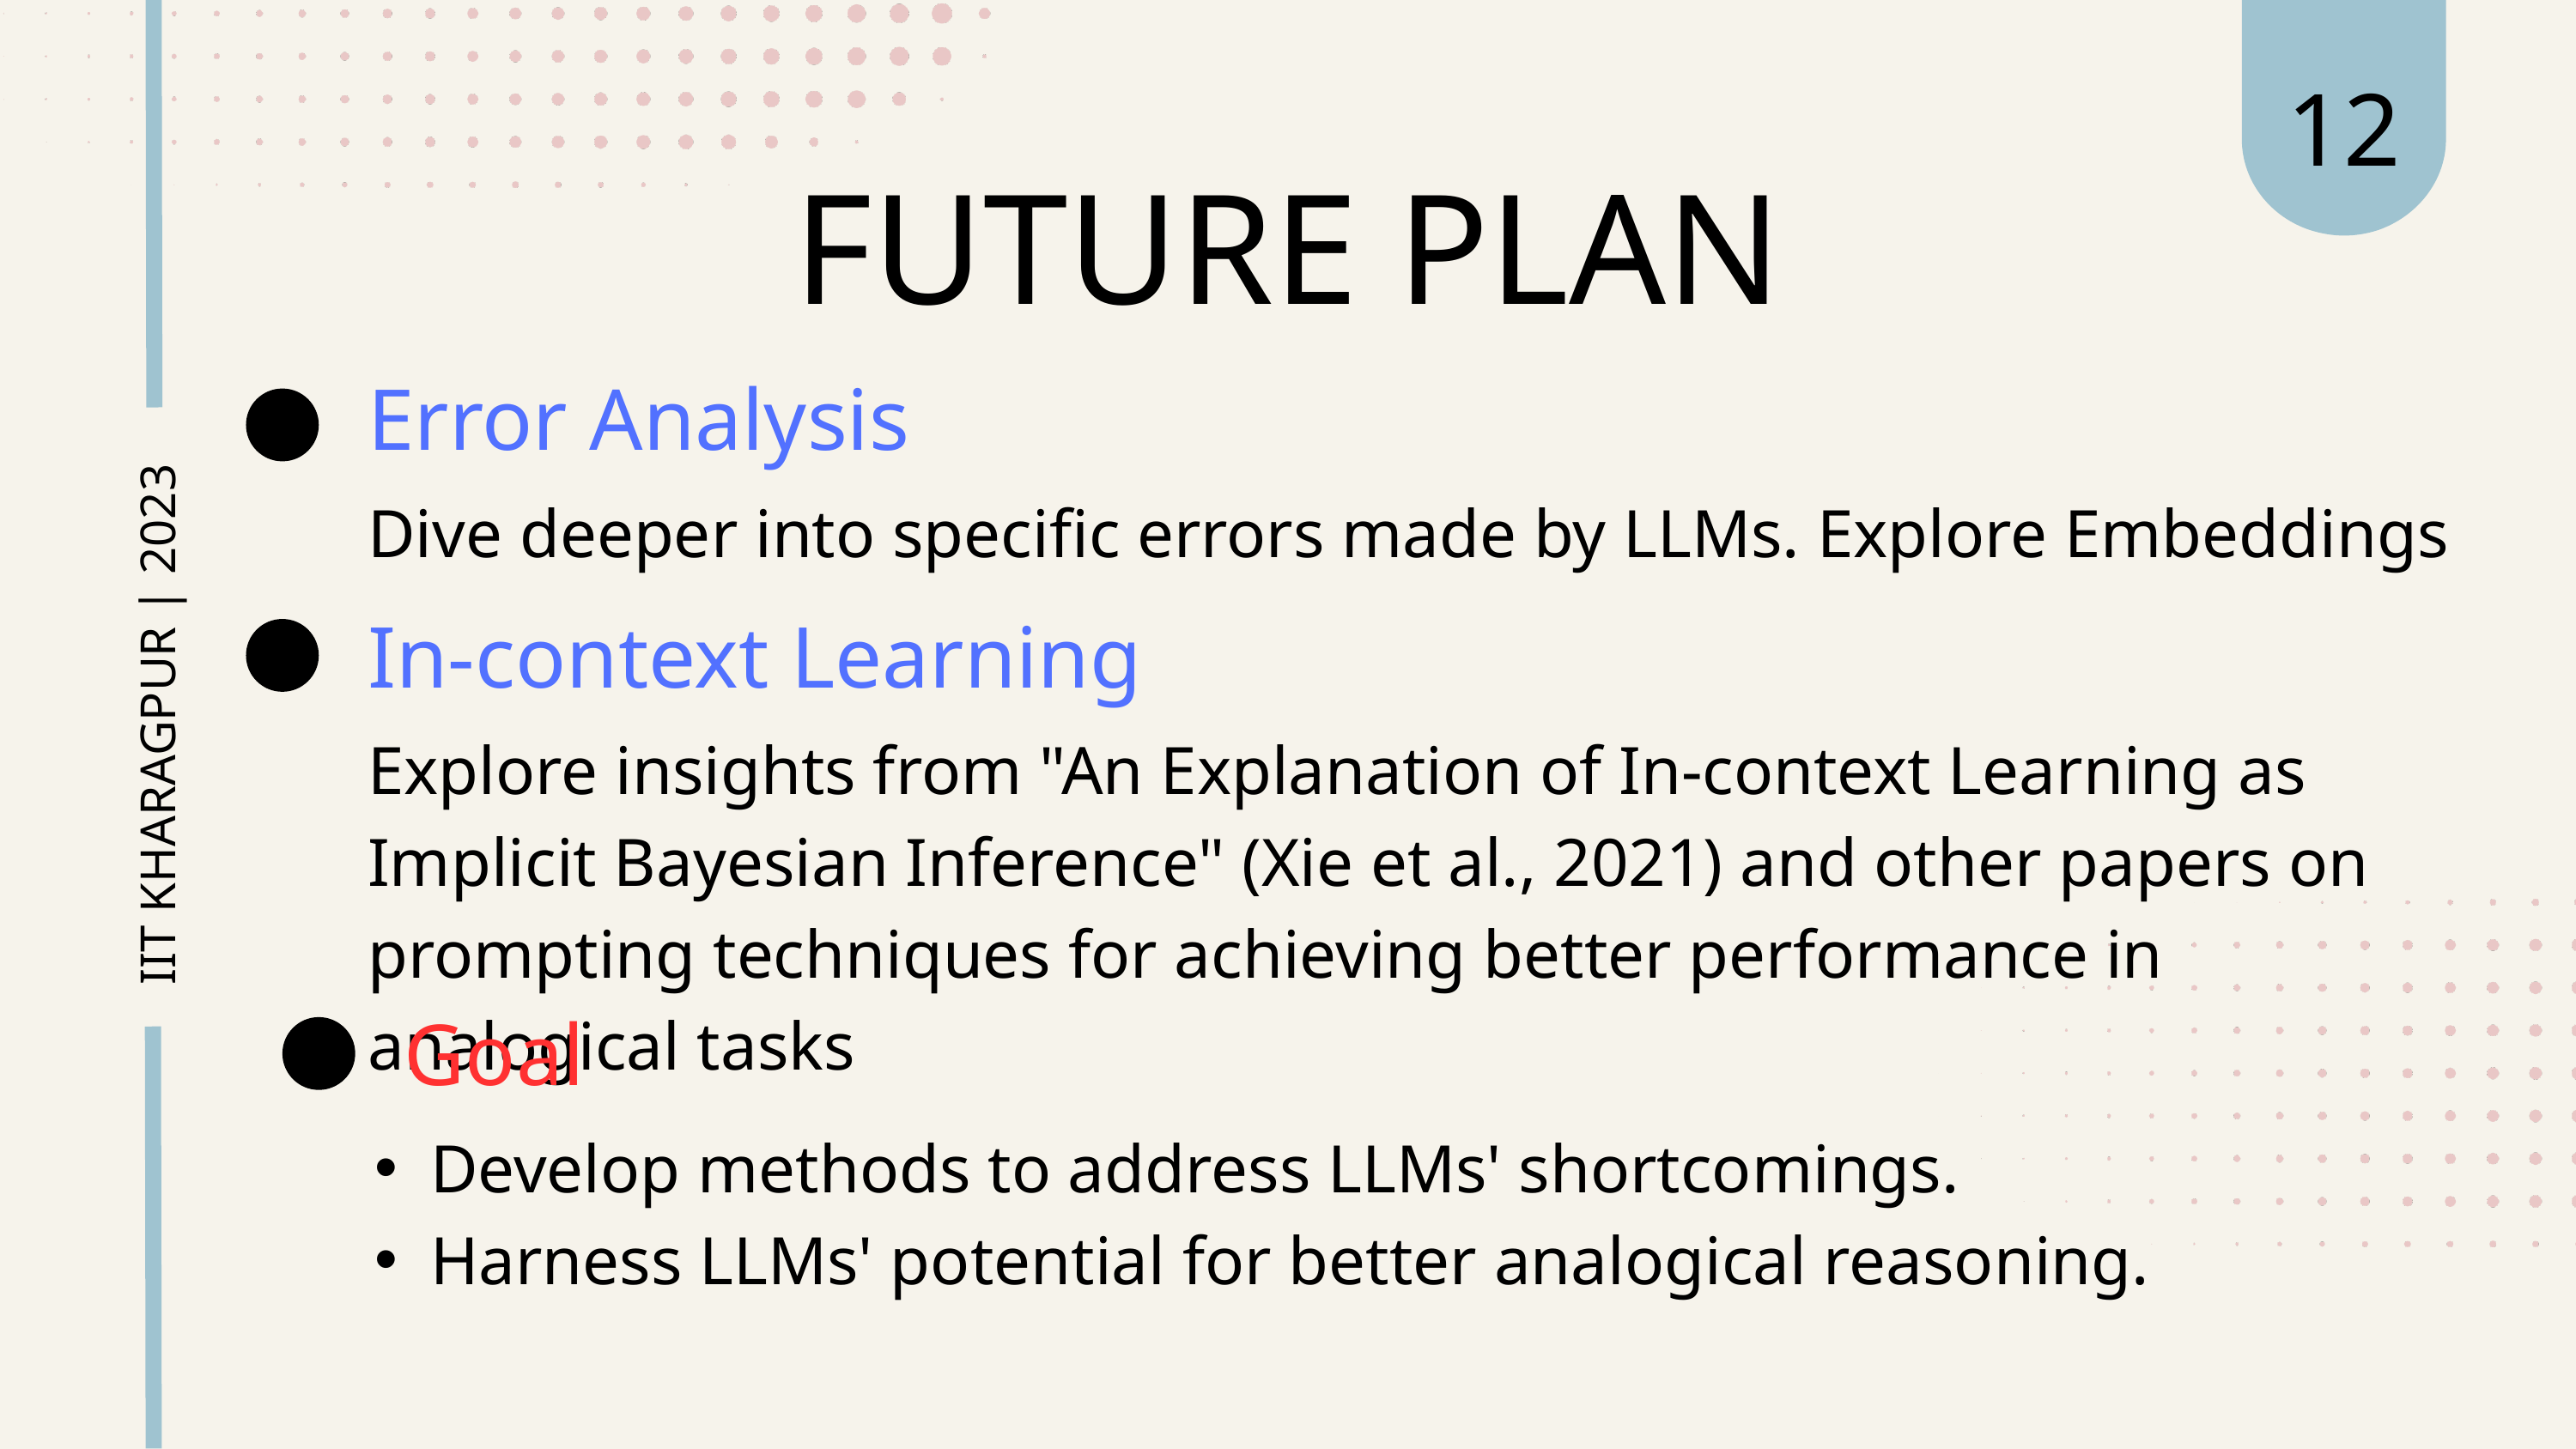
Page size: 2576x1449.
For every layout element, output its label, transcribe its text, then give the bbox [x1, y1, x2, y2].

text_box Error Analysis [368, 349, 1429, 468]
text_box Explore insights from "An Explanation of In-context Learning as Implicit Bayesian Inference" (Xie et al., 2021) and other papers on prompting techniques for achieving better performance in analogical tasks [368, 716, 2459, 1083]
text_box [0, 0, 992, 188]
text_box In-context Learning [368, 586, 1429, 705]
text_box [282, 1016, 355, 1090]
text_box Goal [404, 985, 1465, 1103]
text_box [2233, 0, 2455, 236]
text_box [1938, 898, 2576, 1247]
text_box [246, 388, 319, 462]
text_box Develop methods to address LLMs' shortcomings. Harness LLMs' potential for better analogical reasoning. [319, 1113, 2410, 1390]
text_box FUTURE PLAN [339, 122, 2237, 336]
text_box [246, 618, 319, 693]
text_box IIT KHARAGPUR | 2023 [117, 239, 185, 1210]
text_box Dive deeper into specific errors made by LLMs. Explore Embeddings [368, 479, 2459, 571]
